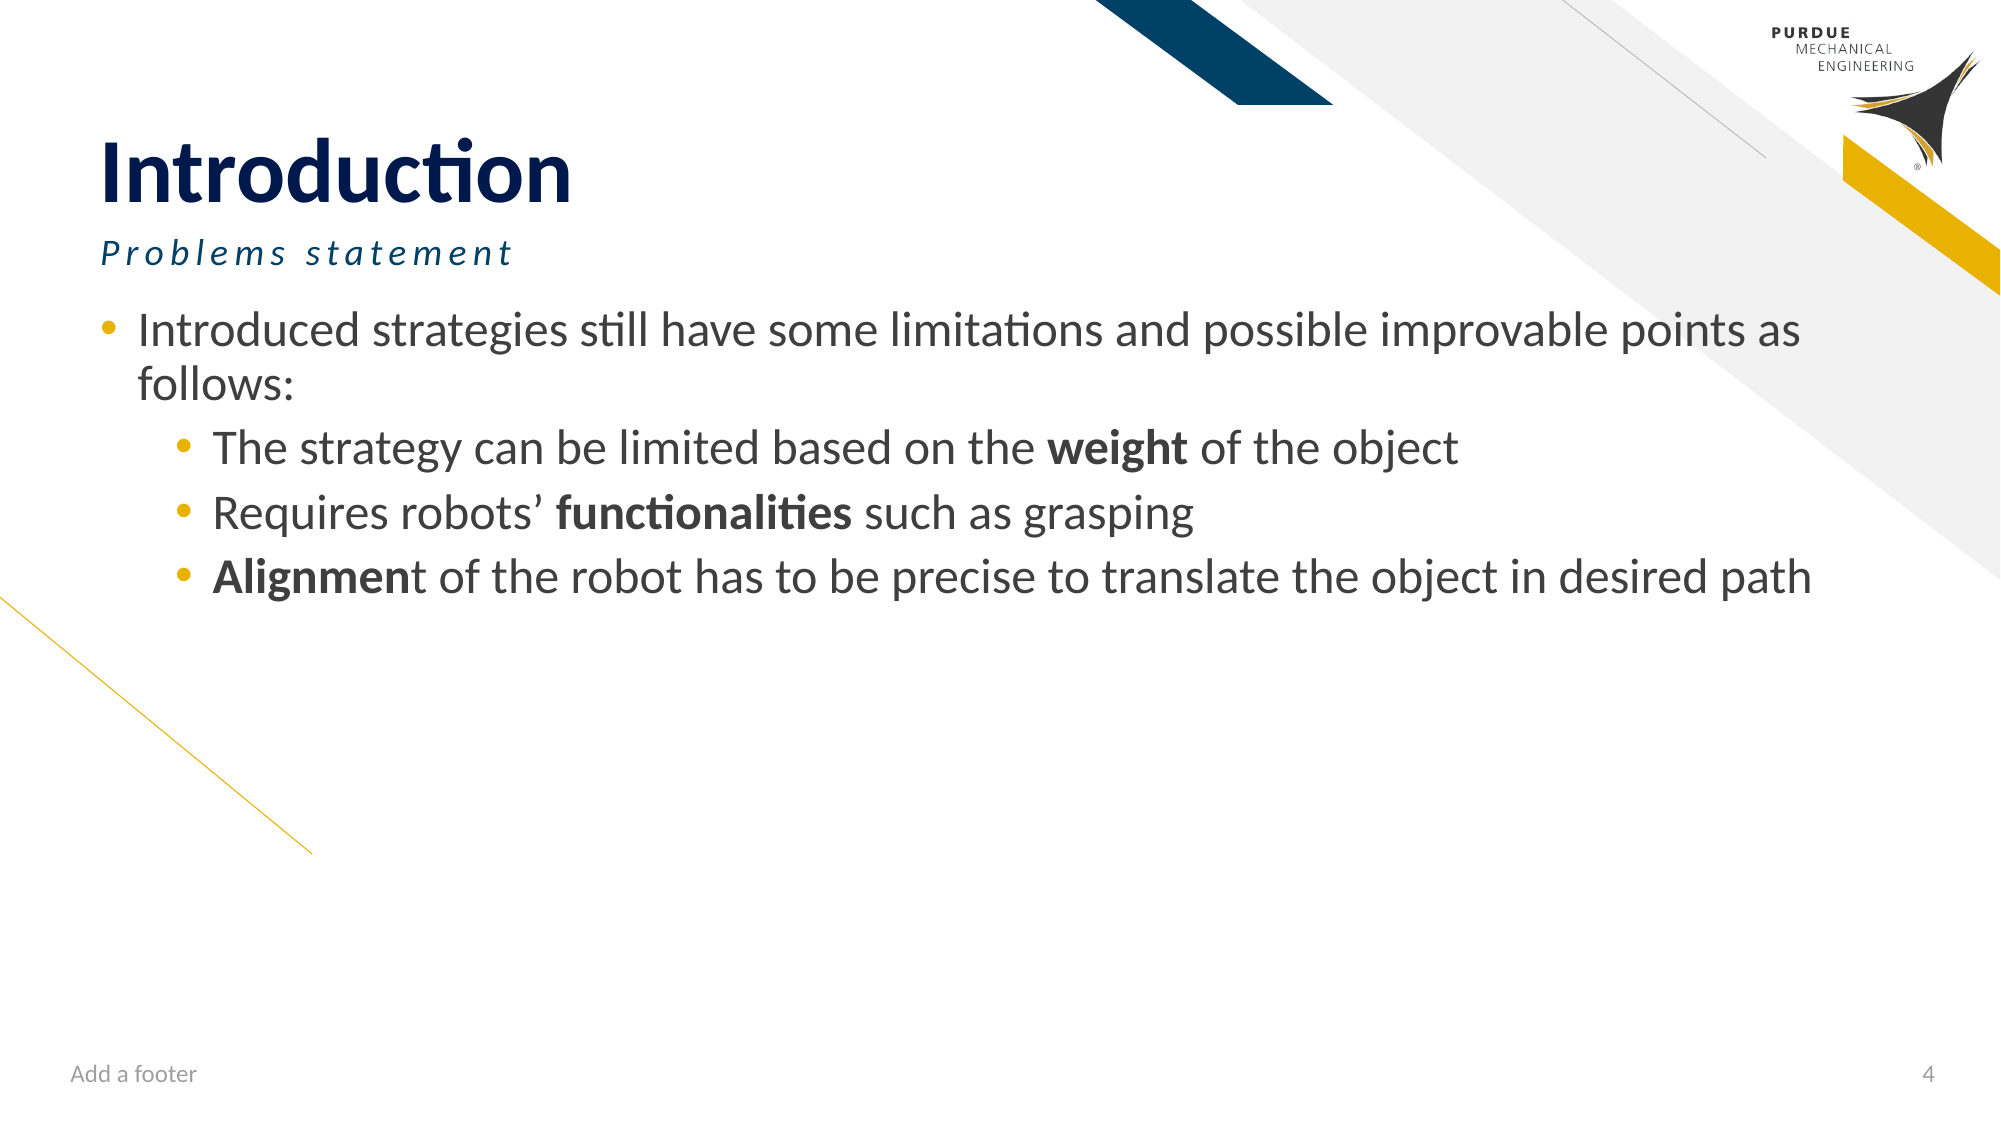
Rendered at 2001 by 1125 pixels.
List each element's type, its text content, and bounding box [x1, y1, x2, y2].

list Problems statement [85, 225, 1521, 295]
title Introduction [85, 34, 1453, 223]
footer Add a footer [55, 1042, 731, 1103]
picture [1765, 22, 1988, 186]
slide_number 4 [1828, 1042, 1950, 1103]
list Introduced strategies still have some limitations and possible improvable points as follows: The strategy can be limited based on the weight of the object Requires robots’ functionalities such as grasping Alignment of the robot has to be precise to translate the object in desired path [85, 295, 1915, 1004]
